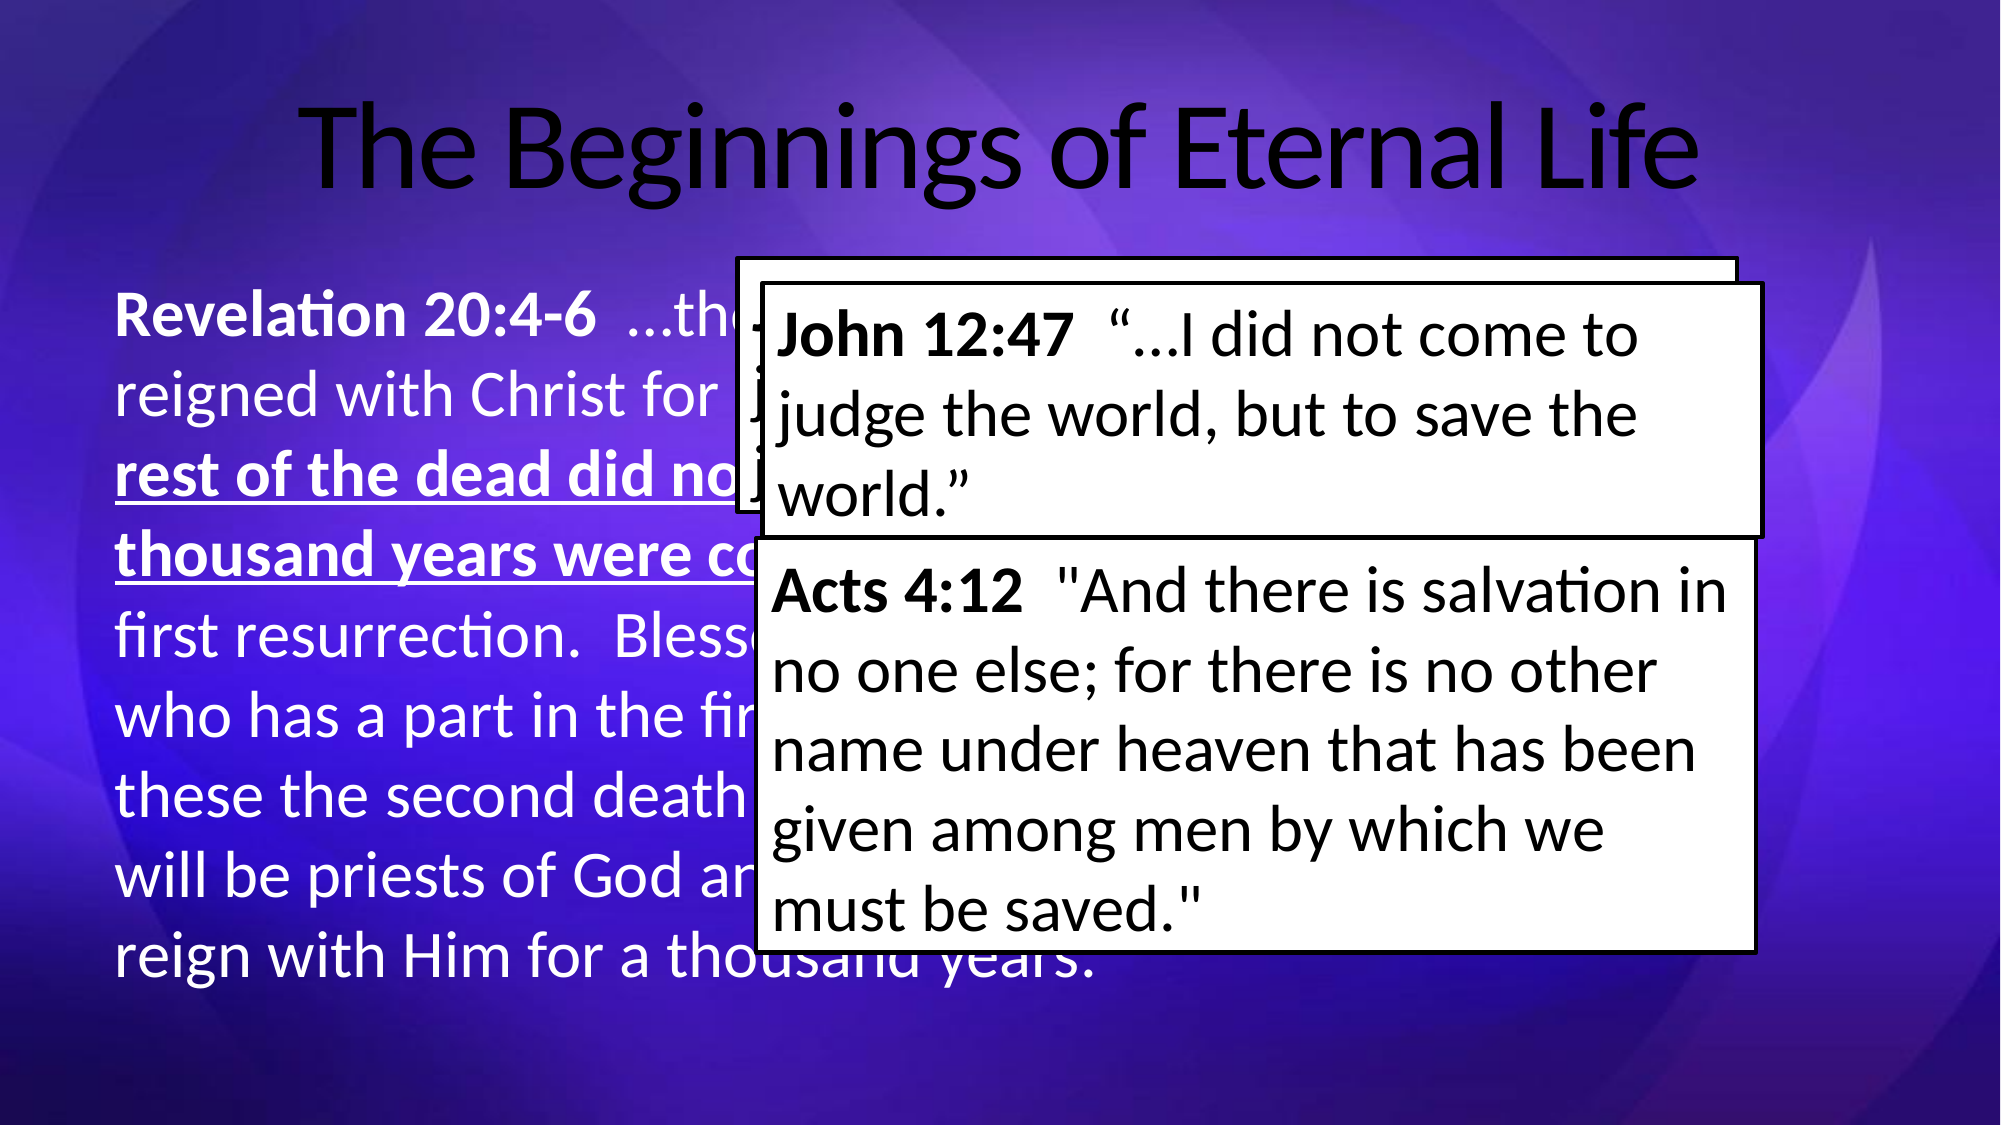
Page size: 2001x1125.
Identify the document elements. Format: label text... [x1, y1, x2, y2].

text_box Acts 4:12 "And there is salvation in no one else; for there is no other name under heaven that has been given among men by which we must be saved." [754, 536, 1758, 955]
list Revelation 20:4-6 …they came to life and reigned with Christ for a thousand years. The rest of the dead did not come to life until the thousand years were completed. This is the first resurrection. Blessed and holy is the one who has a part in the first resurrection; over these the second death has no power, but they will be priests of God and of Christ and will reign with Him for a thousand years. [99, 262, 1413, 1005]
title The Beginnings of Eternal Life [99, 45, 1900, 233]
text_box John 5:22 "For not even the Father judges anyone, but He has given all judgment to the Son [735, 256, 1739, 514]
picture [0, 0, 2001, 1125]
text_box John 12:47 “…I did not come to judge the world, but to save the world.” [760, 281, 1765, 539]
